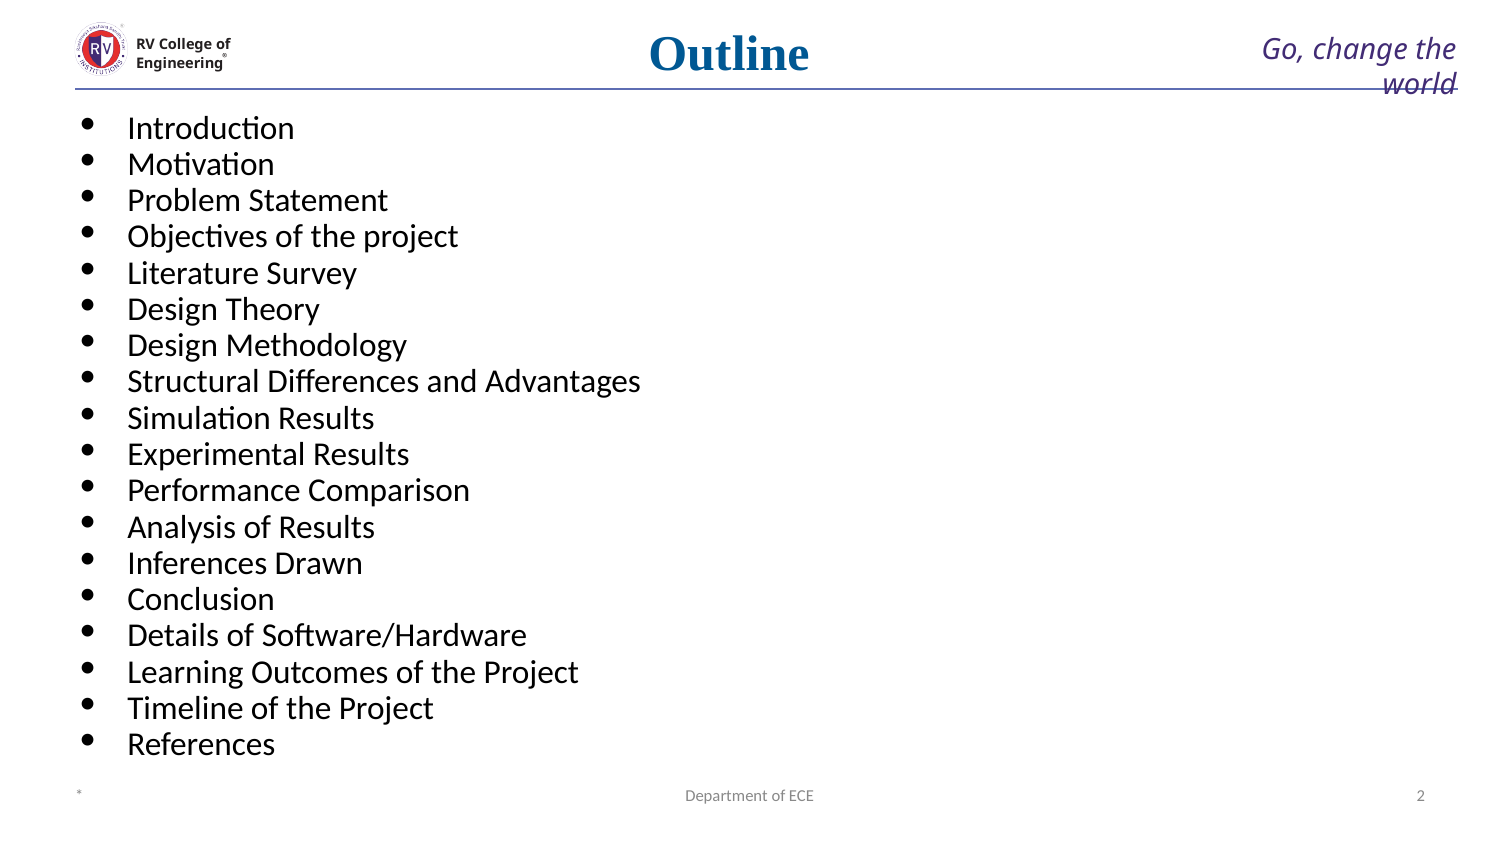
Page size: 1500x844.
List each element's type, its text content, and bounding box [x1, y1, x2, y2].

text_box ‹#› [1080, 784, 1426, 805]
text_box * [75, 784, 421, 805]
title Outline [255, 20, 1203, 162]
title Go, change the world [1182, 30, 1457, 172]
text_box [74, 22, 128, 76]
text_box Introduction Motivation Problem Statement Objectives of the project Literature Survey Design Theory Design Methodology Structural Differences and Advantages Simulation Results Experimental Results Performance Comparison Analysis of Results Inferences Drawn Conclusion Details of Software/Hardware Learning Outcomes of the Project Timeline of the Project References [75, 115, 1306, 807]
text_box Department of ECE [510, 784, 990, 805]
text_box RV College of Engineering [136, 32, 239, 71]
